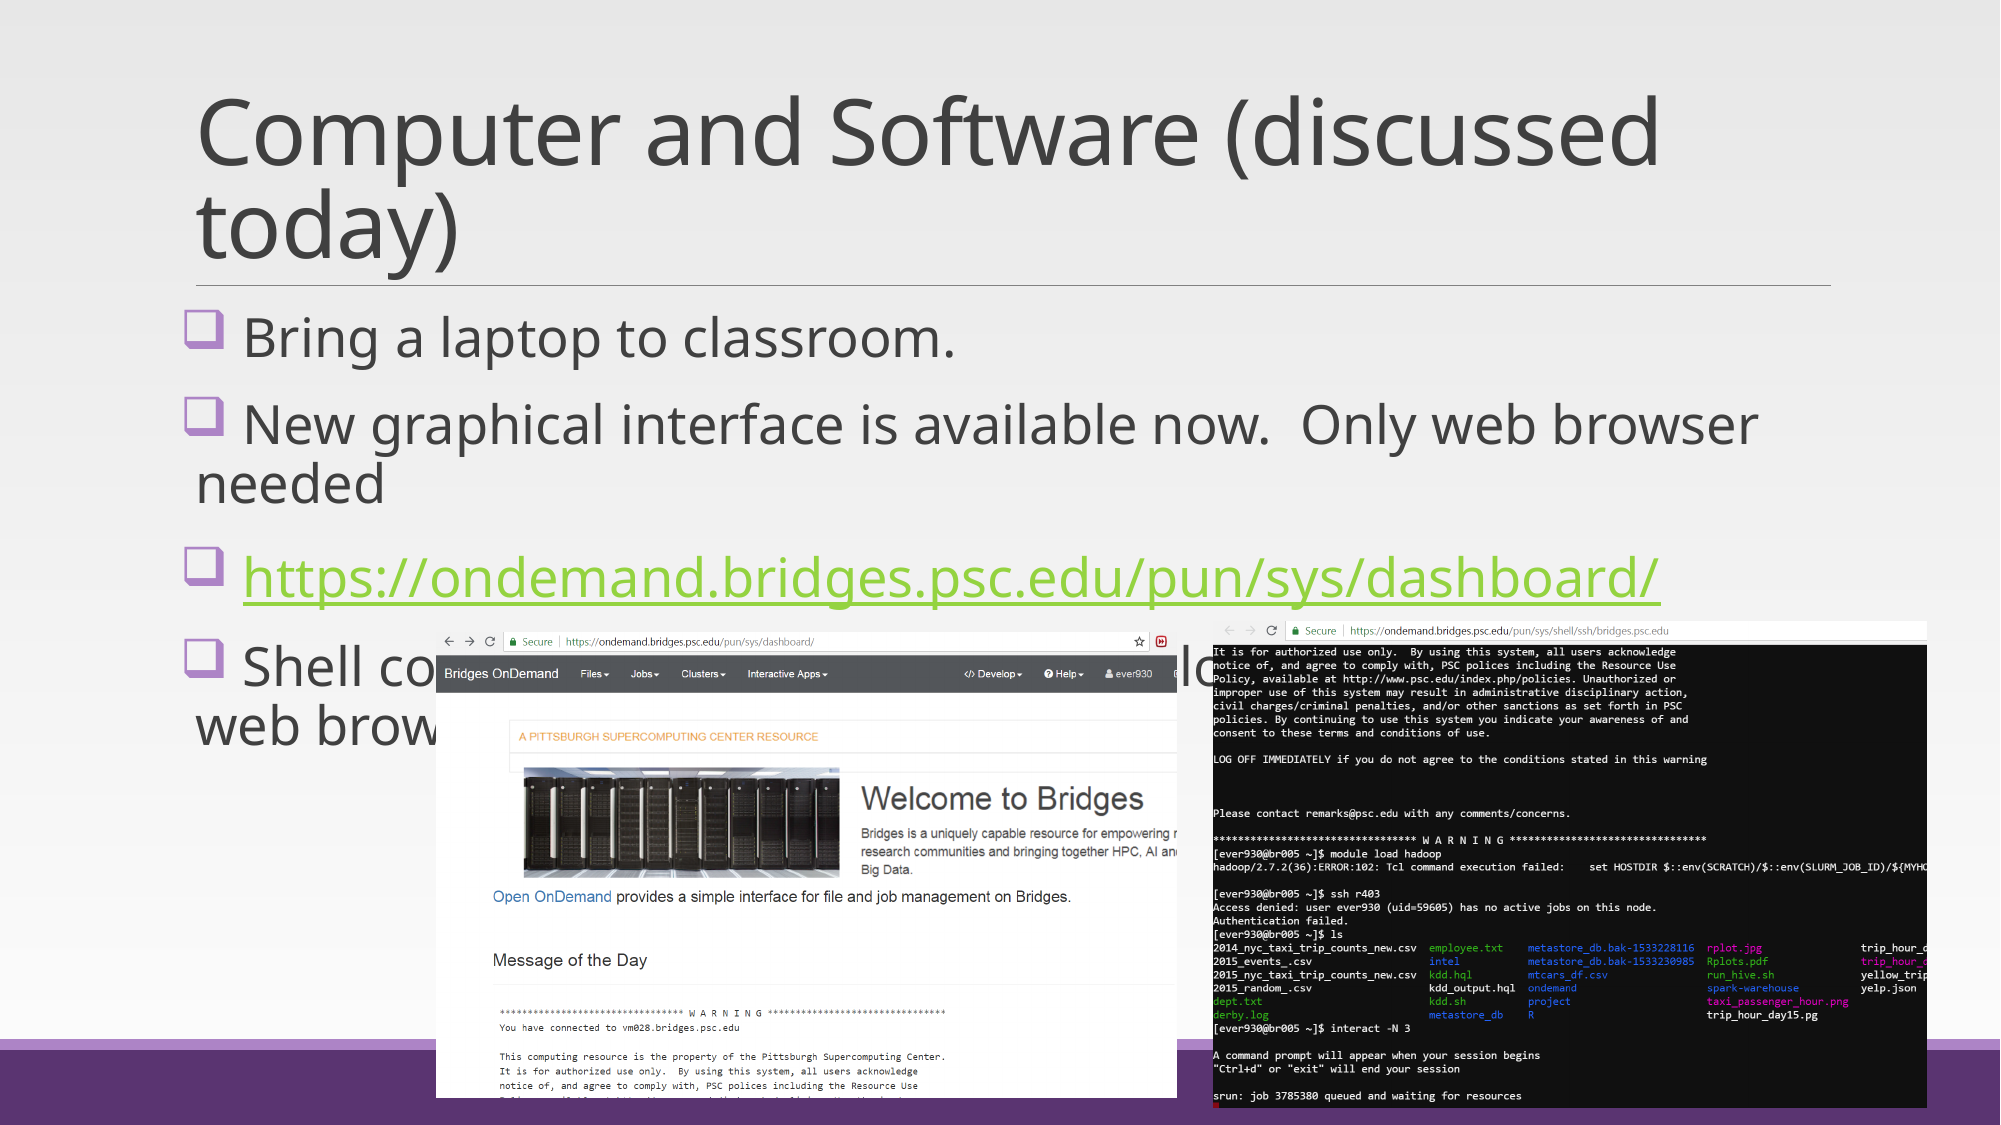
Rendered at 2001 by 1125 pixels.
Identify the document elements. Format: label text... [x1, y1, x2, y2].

title Computer and Software (discussed today) [180, 47, 1830, 285]
picture [435, 632, 1177, 1098]
list Bring a laptop to classroom. New graphical interface is available now. Only web browser needed https://ondemand.bridges.psc.edu/pun/sys/dashboard/ Shell commands, R studio and file upload/download through web browser [180, 302, 1830, 963]
slide_number 8 [1624, 1108, 1840, 1120]
picture [1213, 621, 1927, 1108]
